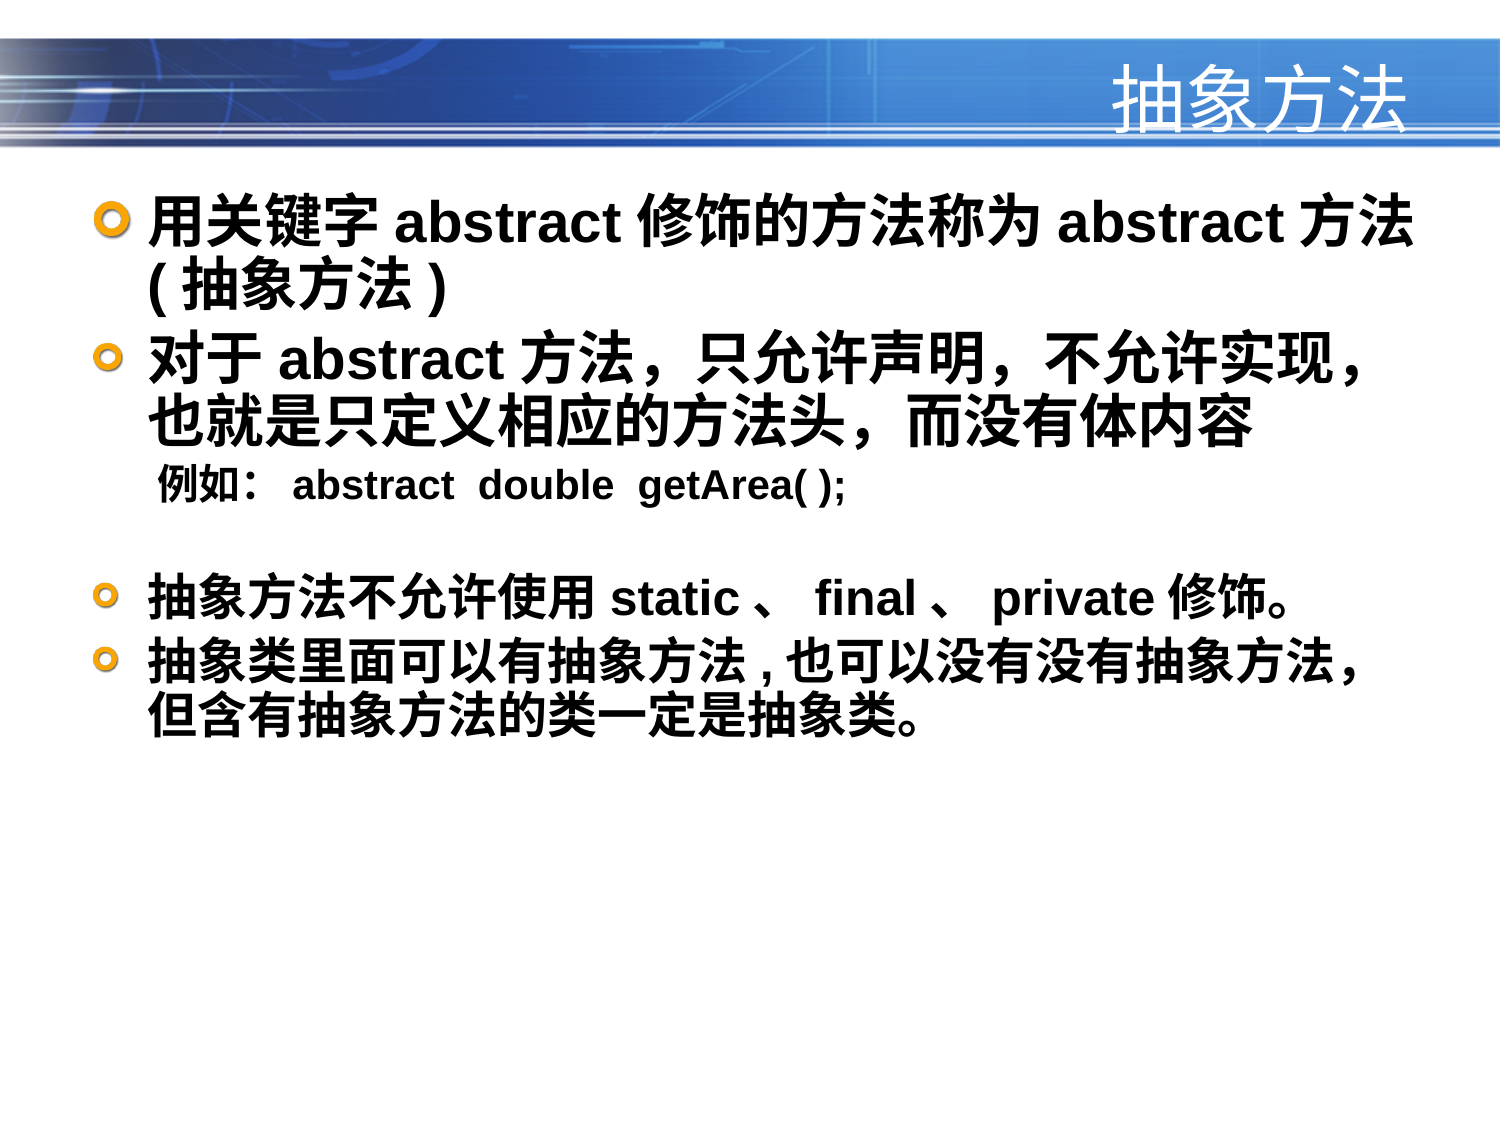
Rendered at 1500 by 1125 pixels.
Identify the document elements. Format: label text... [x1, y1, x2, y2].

picture [0, 0, 1500, 1125]
title 抽象方法 [75, 45, 1425, 233]
list 用关键字abstract修饰的方法称为abstract方法(抽象方法) 对于abstract方法，只允许声明，不允许实现，也就是只定义相应的方法头，而没有体内容 例如：abstract double getArea( ); 抽象方法不允许使用static、final、private修饰。 抽象类里面可以有抽象方法,也可以没有没有抽象方法，但含有抽象方法的类一定是抽象类。 [76, 184, 1448, 1046]
